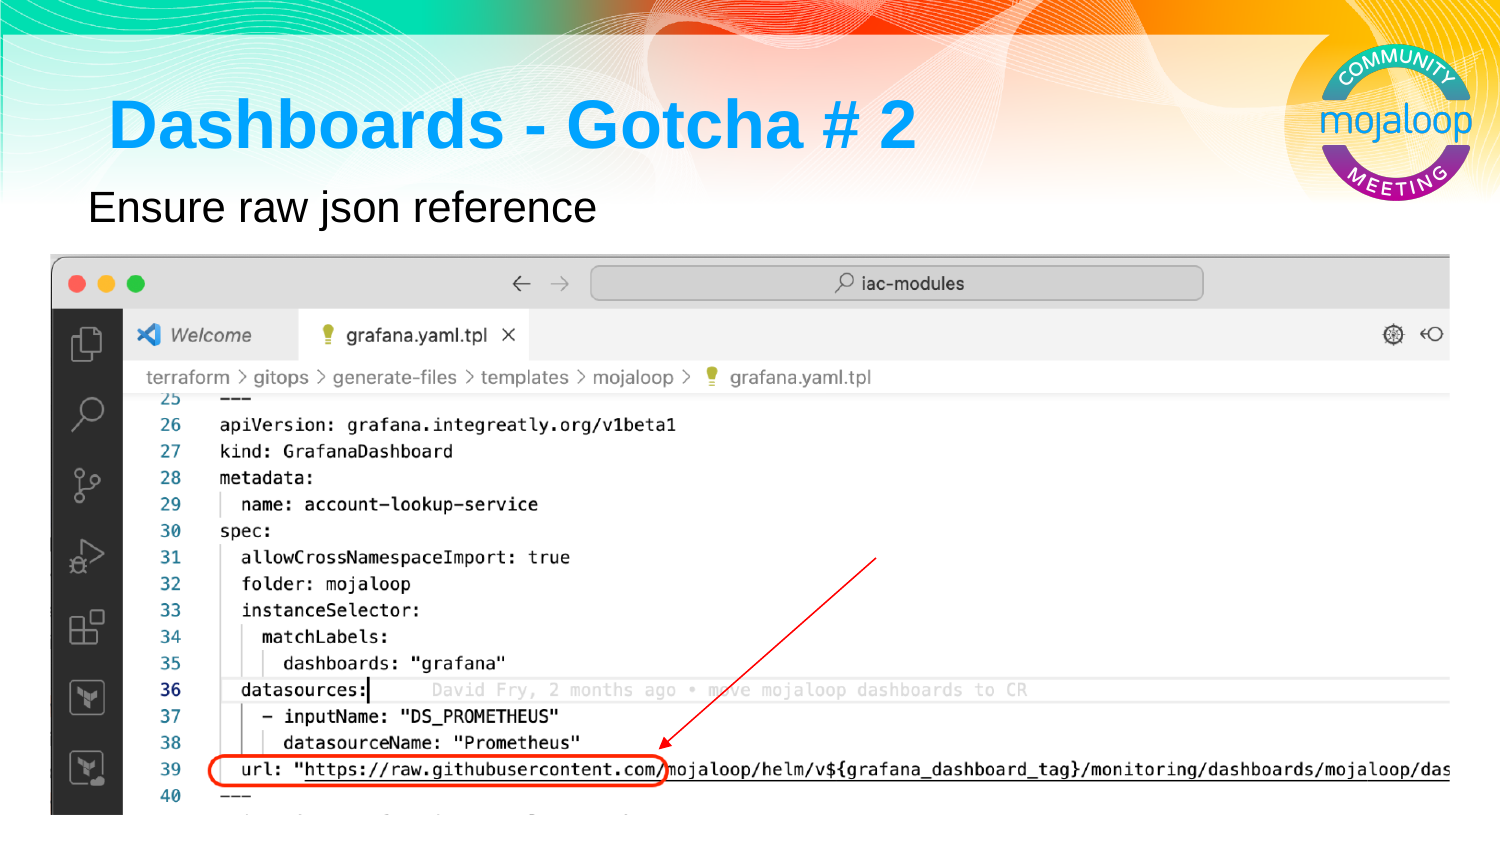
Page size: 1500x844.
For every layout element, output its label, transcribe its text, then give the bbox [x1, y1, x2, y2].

list Ensure raw json reference [81, 182, 1310, 252]
picture [0, 0, 1500, 844]
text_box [658, 557, 877, 750]
title Dashboards - Gotcha # 2 [103, 44, 1264, 182]
